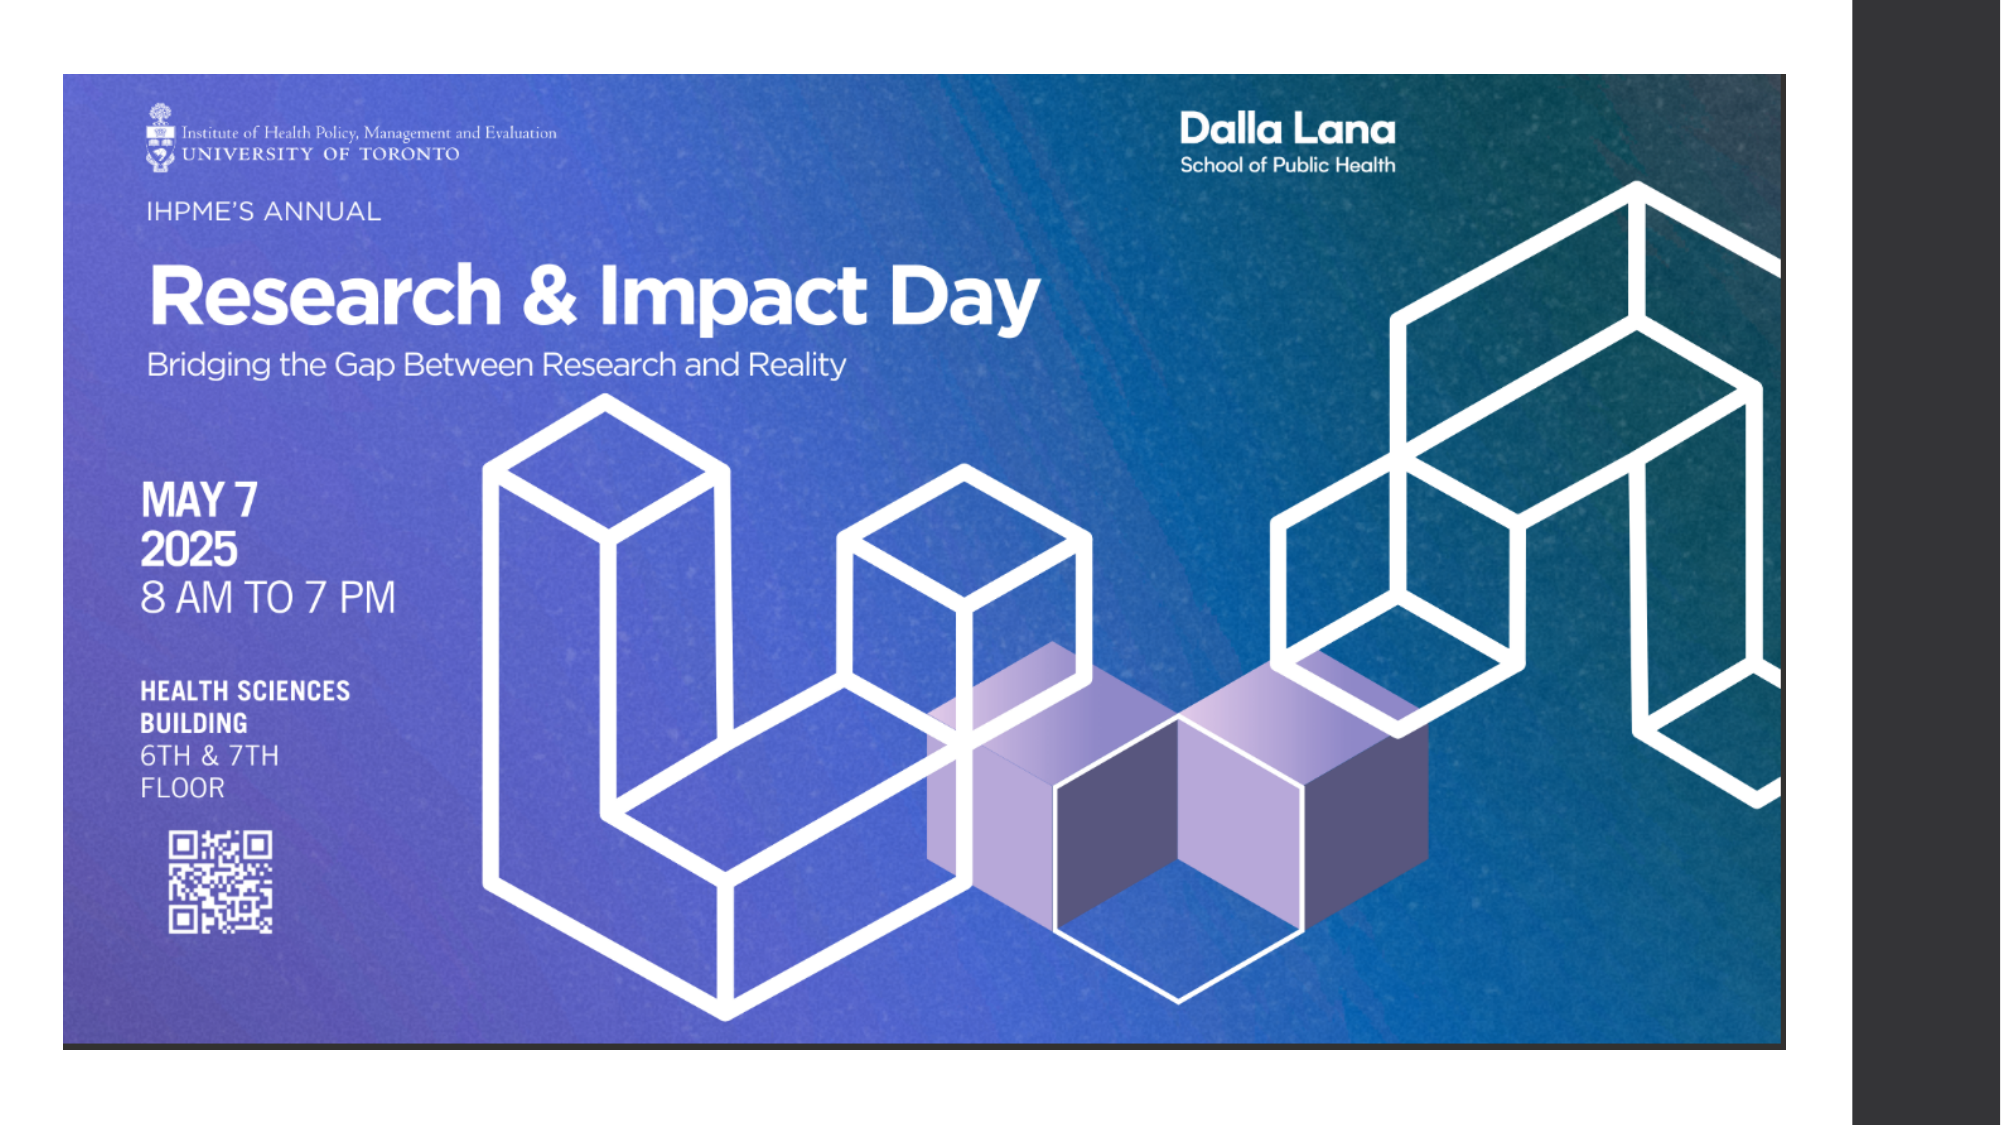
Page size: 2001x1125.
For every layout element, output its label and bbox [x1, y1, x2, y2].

picture [62, 74, 1787, 1051]
